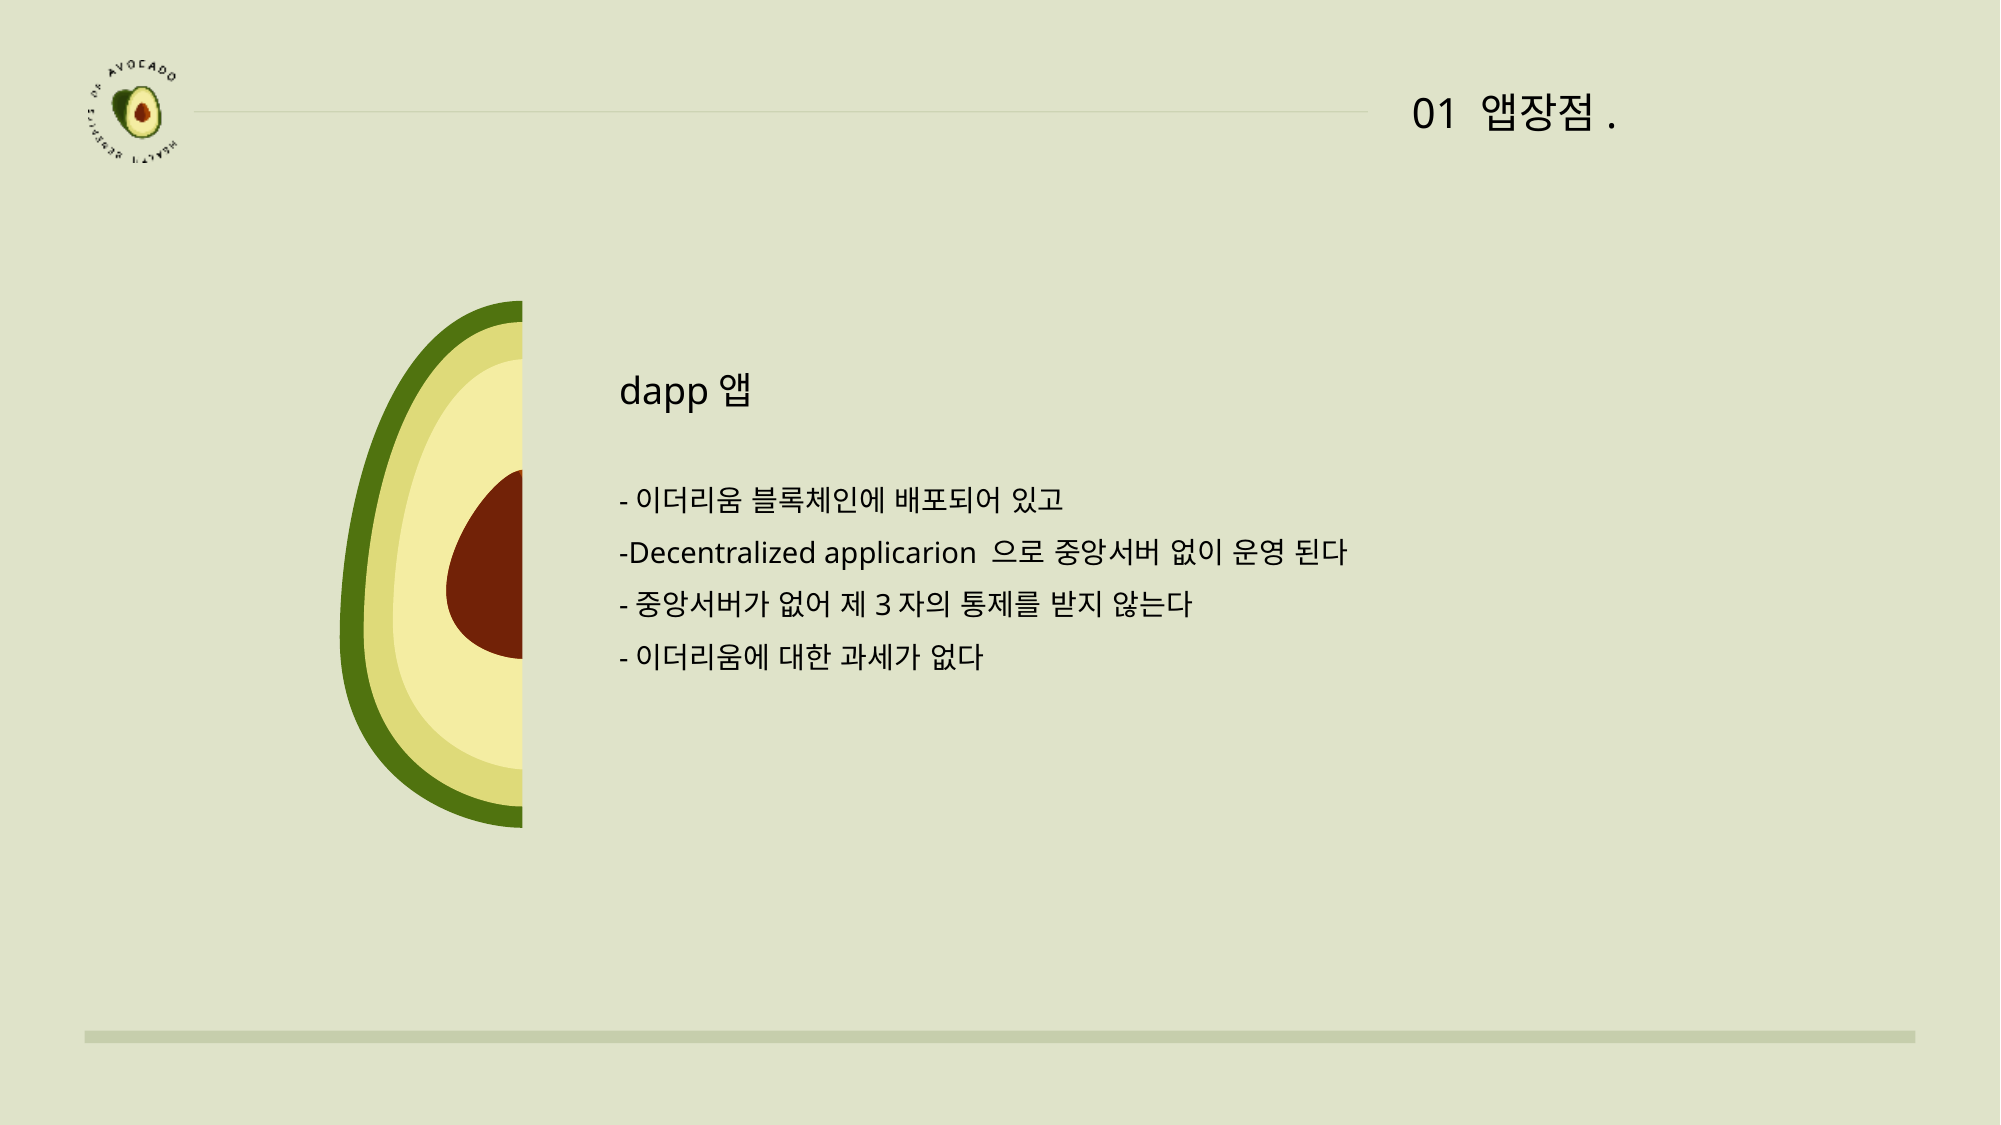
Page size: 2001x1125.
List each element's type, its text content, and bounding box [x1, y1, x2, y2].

text_box 01 앱장점. [1397, 79, 1633, 144]
text_box dapp앱 -이더리움 블록체인에 배포되어 있고 -Decentralized applicarion 으로 중앙서버 없이 운영 된다 -중앙서버가 없어 제3자의 통제를 받지 않는다 -이더리움에 대한 과세가 없다 [756, 336, 1627, 682]
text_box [339, 239, 756, 886]
picture [88, 60, 185, 163]
